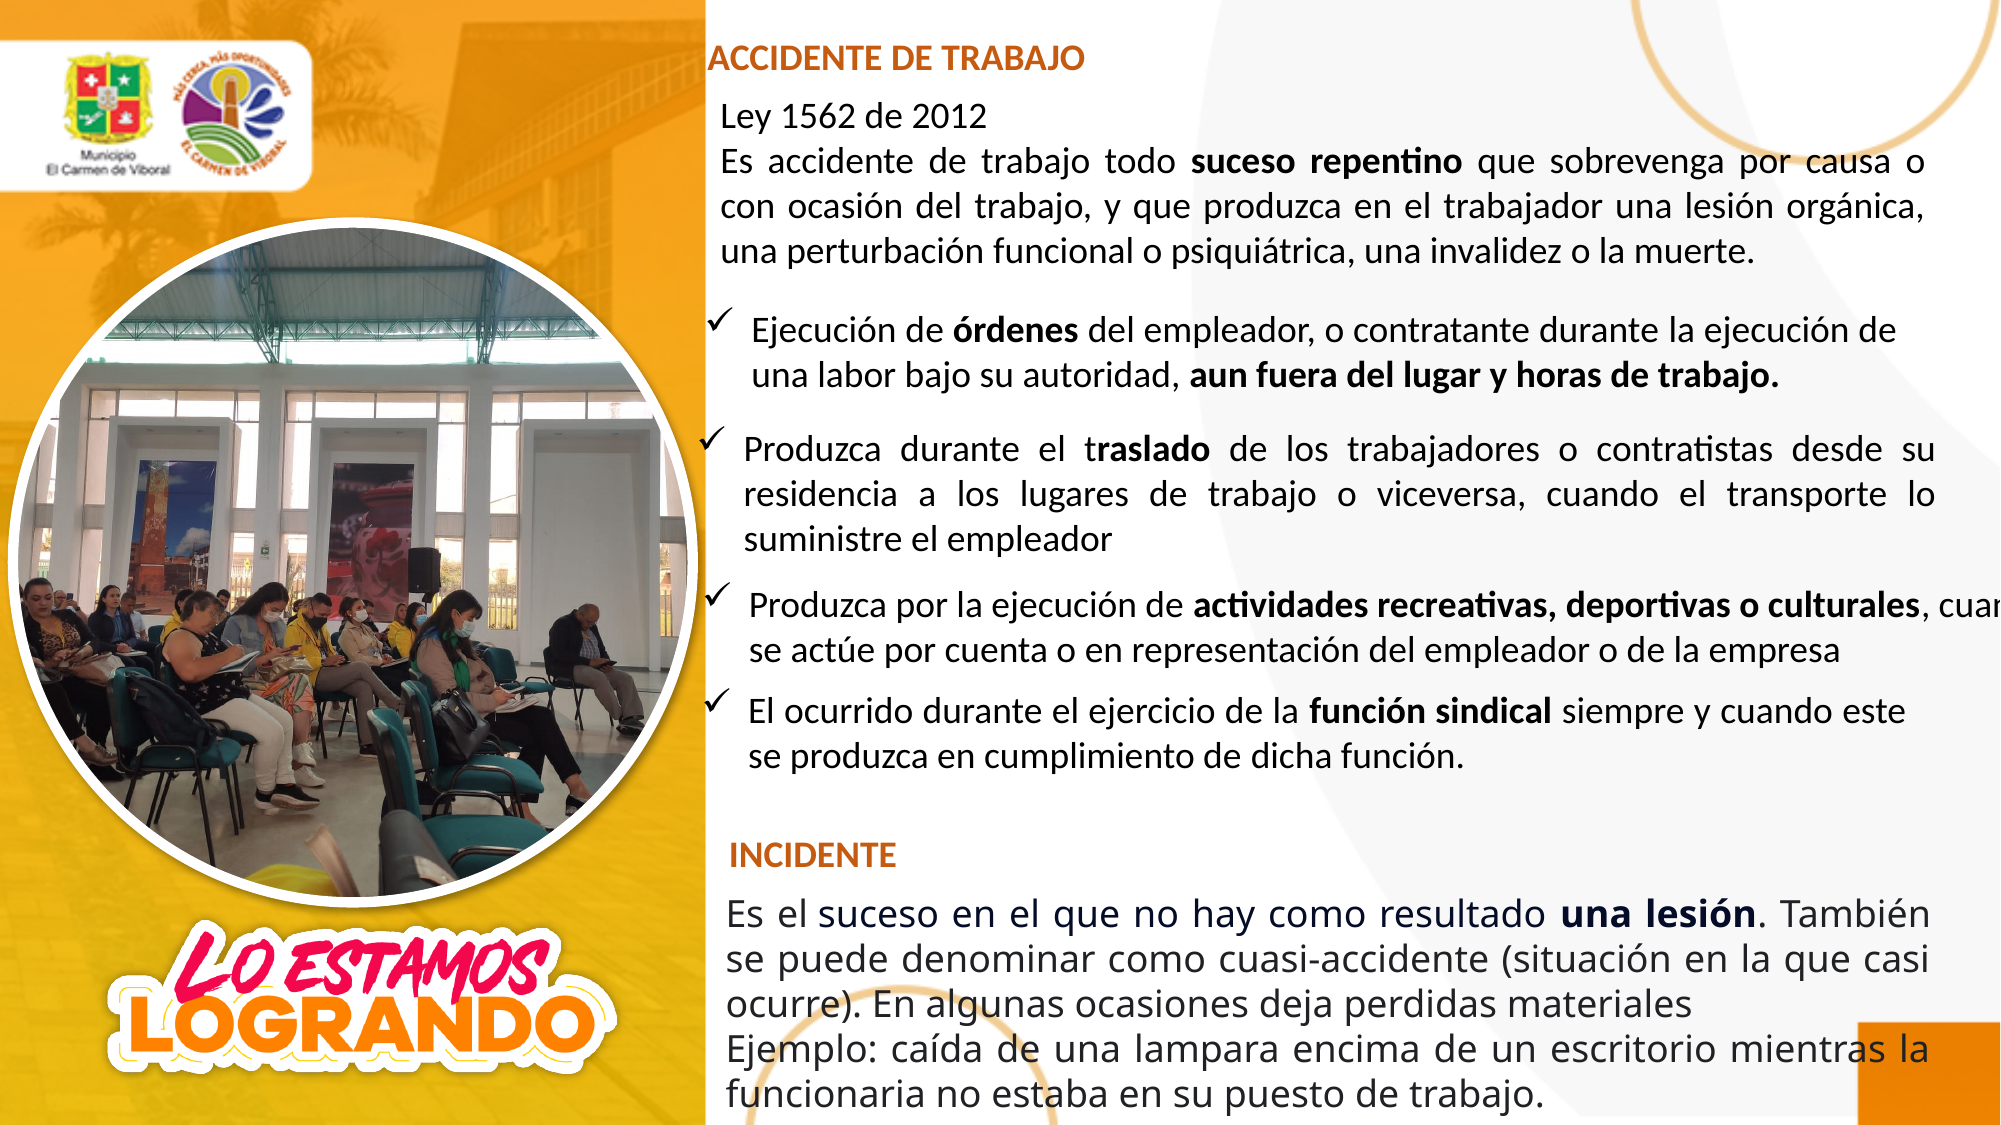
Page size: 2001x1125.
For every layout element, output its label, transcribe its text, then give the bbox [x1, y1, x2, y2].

text_box Produzca por la ejecución de actividades recreativas, deportivas o culturales, cuando se actúe por cuenta o en representación del empleador o de la empresa [693, 572, 2000, 678]
text_box Ley 1562 de 2012 Es accidente de trabajo todo suceso repentino que sobrevenga por causa o con ocasión del trabajo, y que produzca en el trabajador una lesión orgánica, una perturbación funcional o psiquiátrica, una invalidez o la muerte. [705, 83, 1941, 279]
text_box Es el suceso en el que no hay como resultado una lesión. También se puede denominar como cuasi-accidente (situación en la que casi ocurre). En algunas ocasiones deja perdidas materiales Ejemplo: caída de una lampara encima de un escritorio mientras la funcionaria no estaba en su puesto de trabajo. [710, 882, 1946, 1123]
text_box Ejecución de órdenes del empleador, o contratante durante la ejecución de una labor bajo su autoridad, aun fuera del lugar y horas de trabajo. [693, 298, 1912, 403]
text_box El ocurrido durante el ejercicio de la función sindical siempre y cuando este se produzca en cumplimiento de dicha función. [693, 678, 1922, 784]
text_box Produzca durante el traslado de los trabajadores o contratistas desde su residencia a los lugares de trabajo o viceversa, cuando el transporte lo suministre el empleador [693, 416, 1952, 567]
picture [0, 0, 2001, 1125]
text_box INCIDENTE [714, 822, 915, 882]
text_box ACCIDENTE DE TRABAJO [692, 25, 1106, 86]
